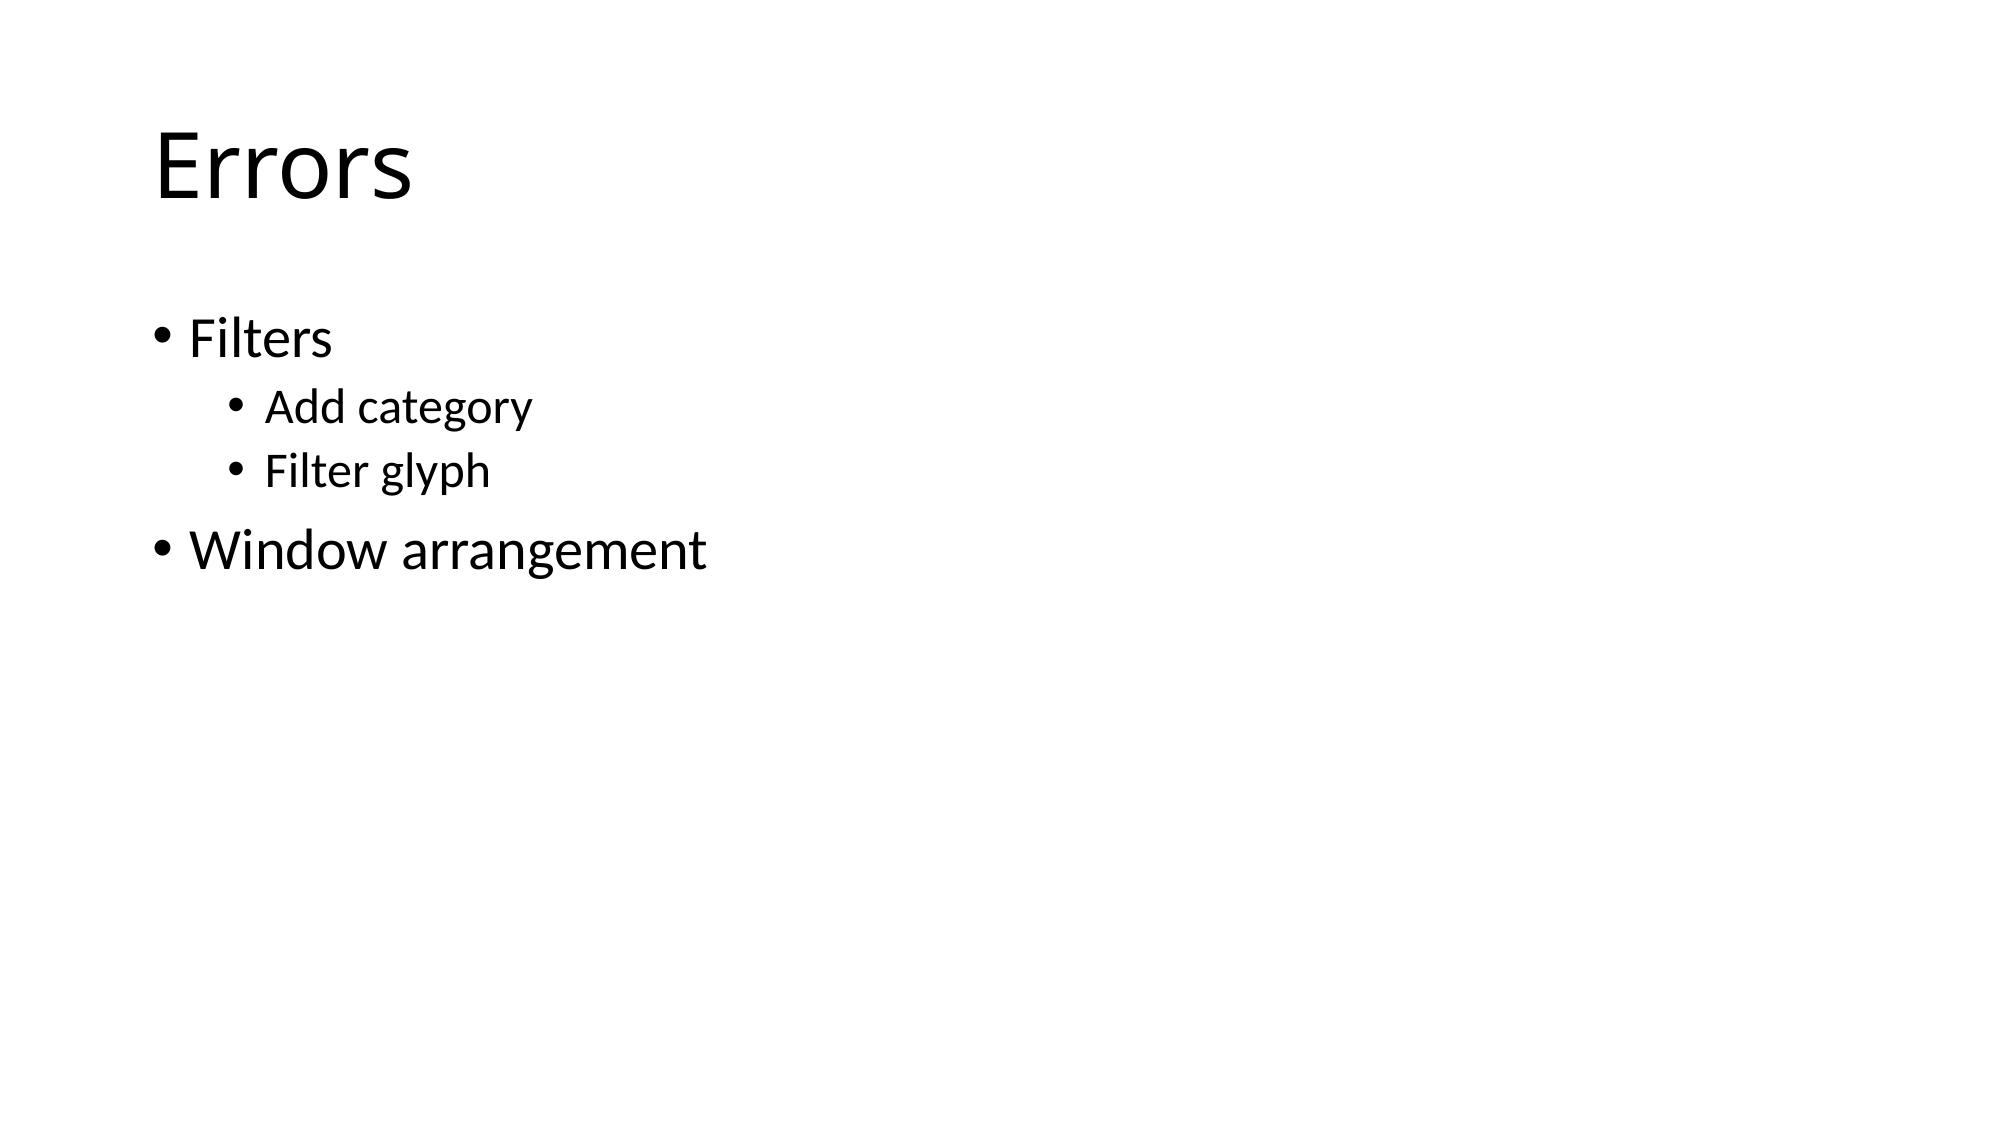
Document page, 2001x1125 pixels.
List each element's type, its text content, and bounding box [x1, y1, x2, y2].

list Filters Add category Filter glyph Window arrangement [137, 299, 1863, 1014]
title Errors [137, 59, 1863, 278]
